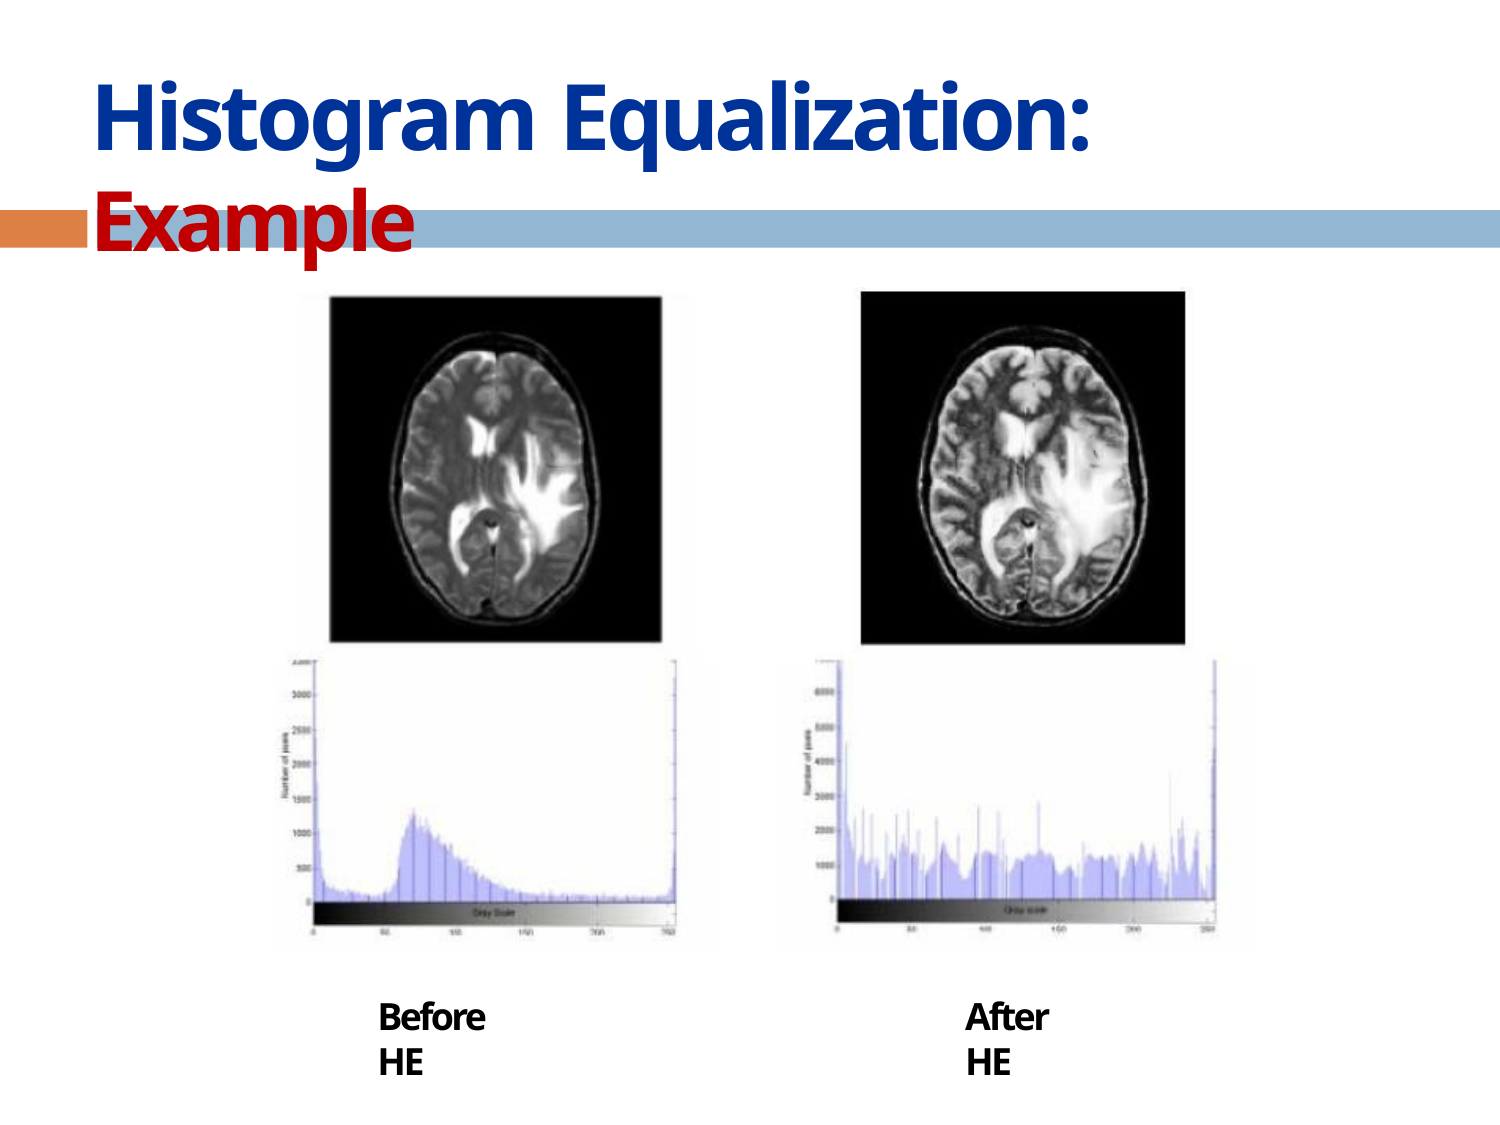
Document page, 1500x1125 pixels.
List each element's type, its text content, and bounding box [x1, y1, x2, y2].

text_box Before HE [375, 991, 531, 1084]
text_box [274, 287, 1250, 953]
text_box After HE [963, 991, 1096, 1084]
title Histogram Equalization: Example [87, 56, 1334, 269]
